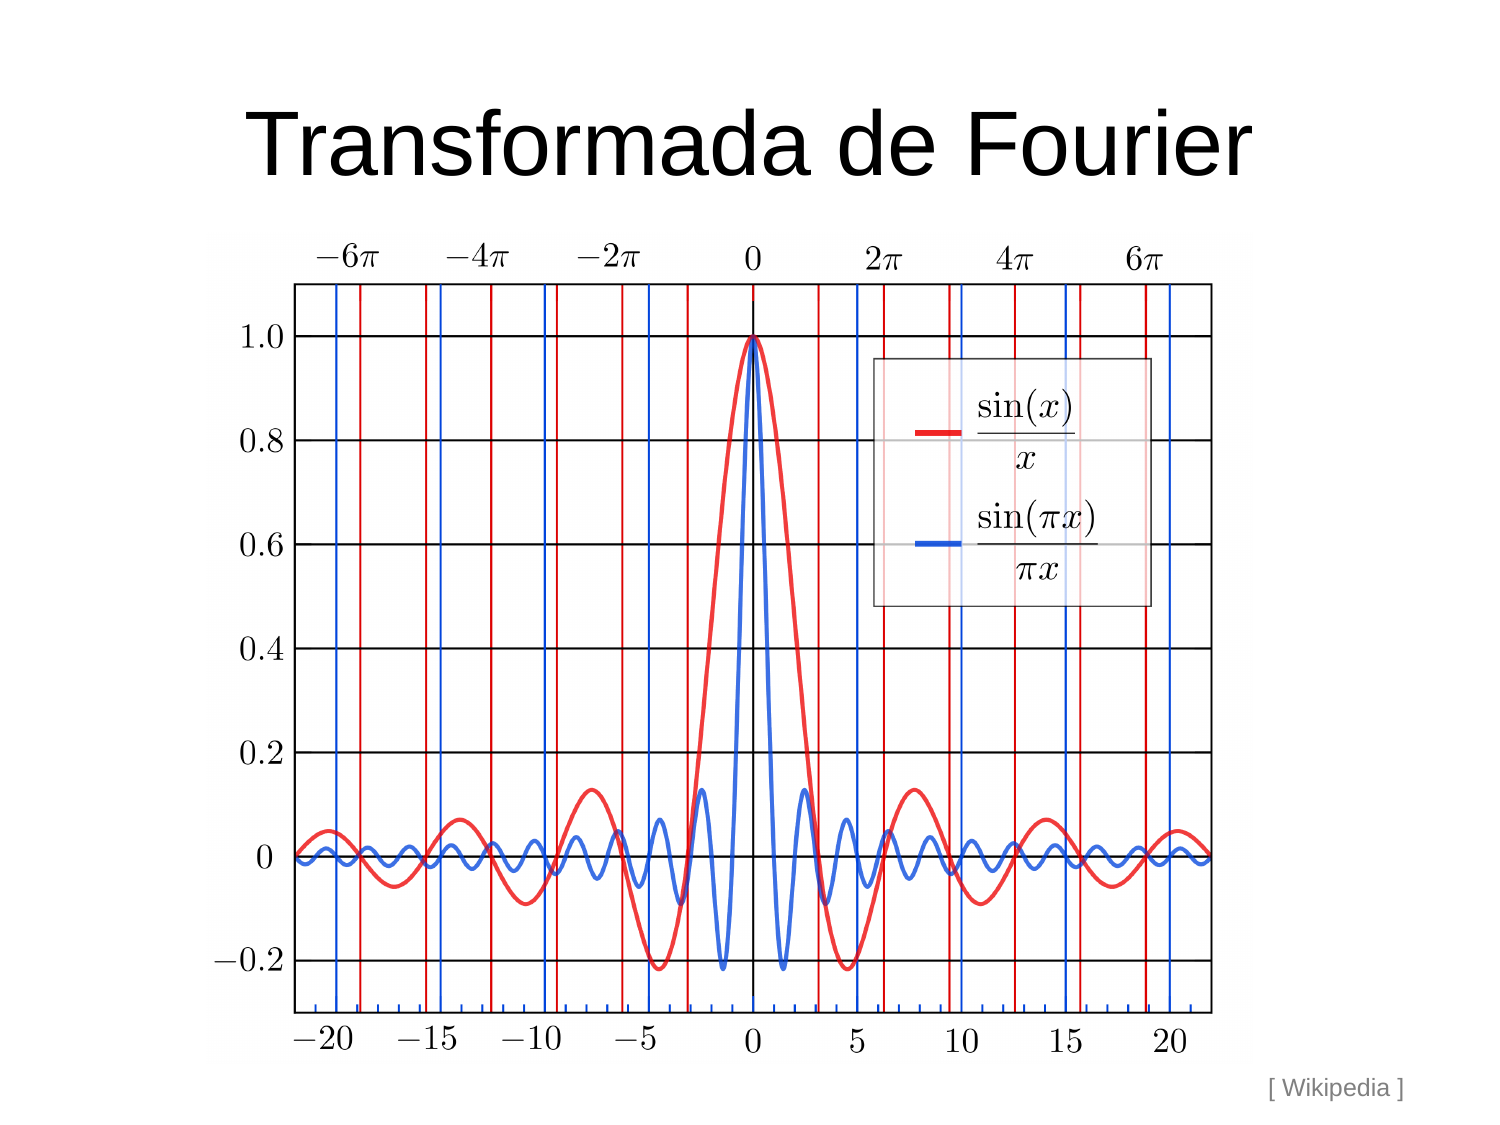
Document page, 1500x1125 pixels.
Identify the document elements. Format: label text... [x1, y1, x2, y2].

title Transformada de Fourier [74, 44, 1426, 233]
picture [206, 232, 1253, 1064]
text_box [ Wikipedia ] [1253, 1063, 1420, 1109]
